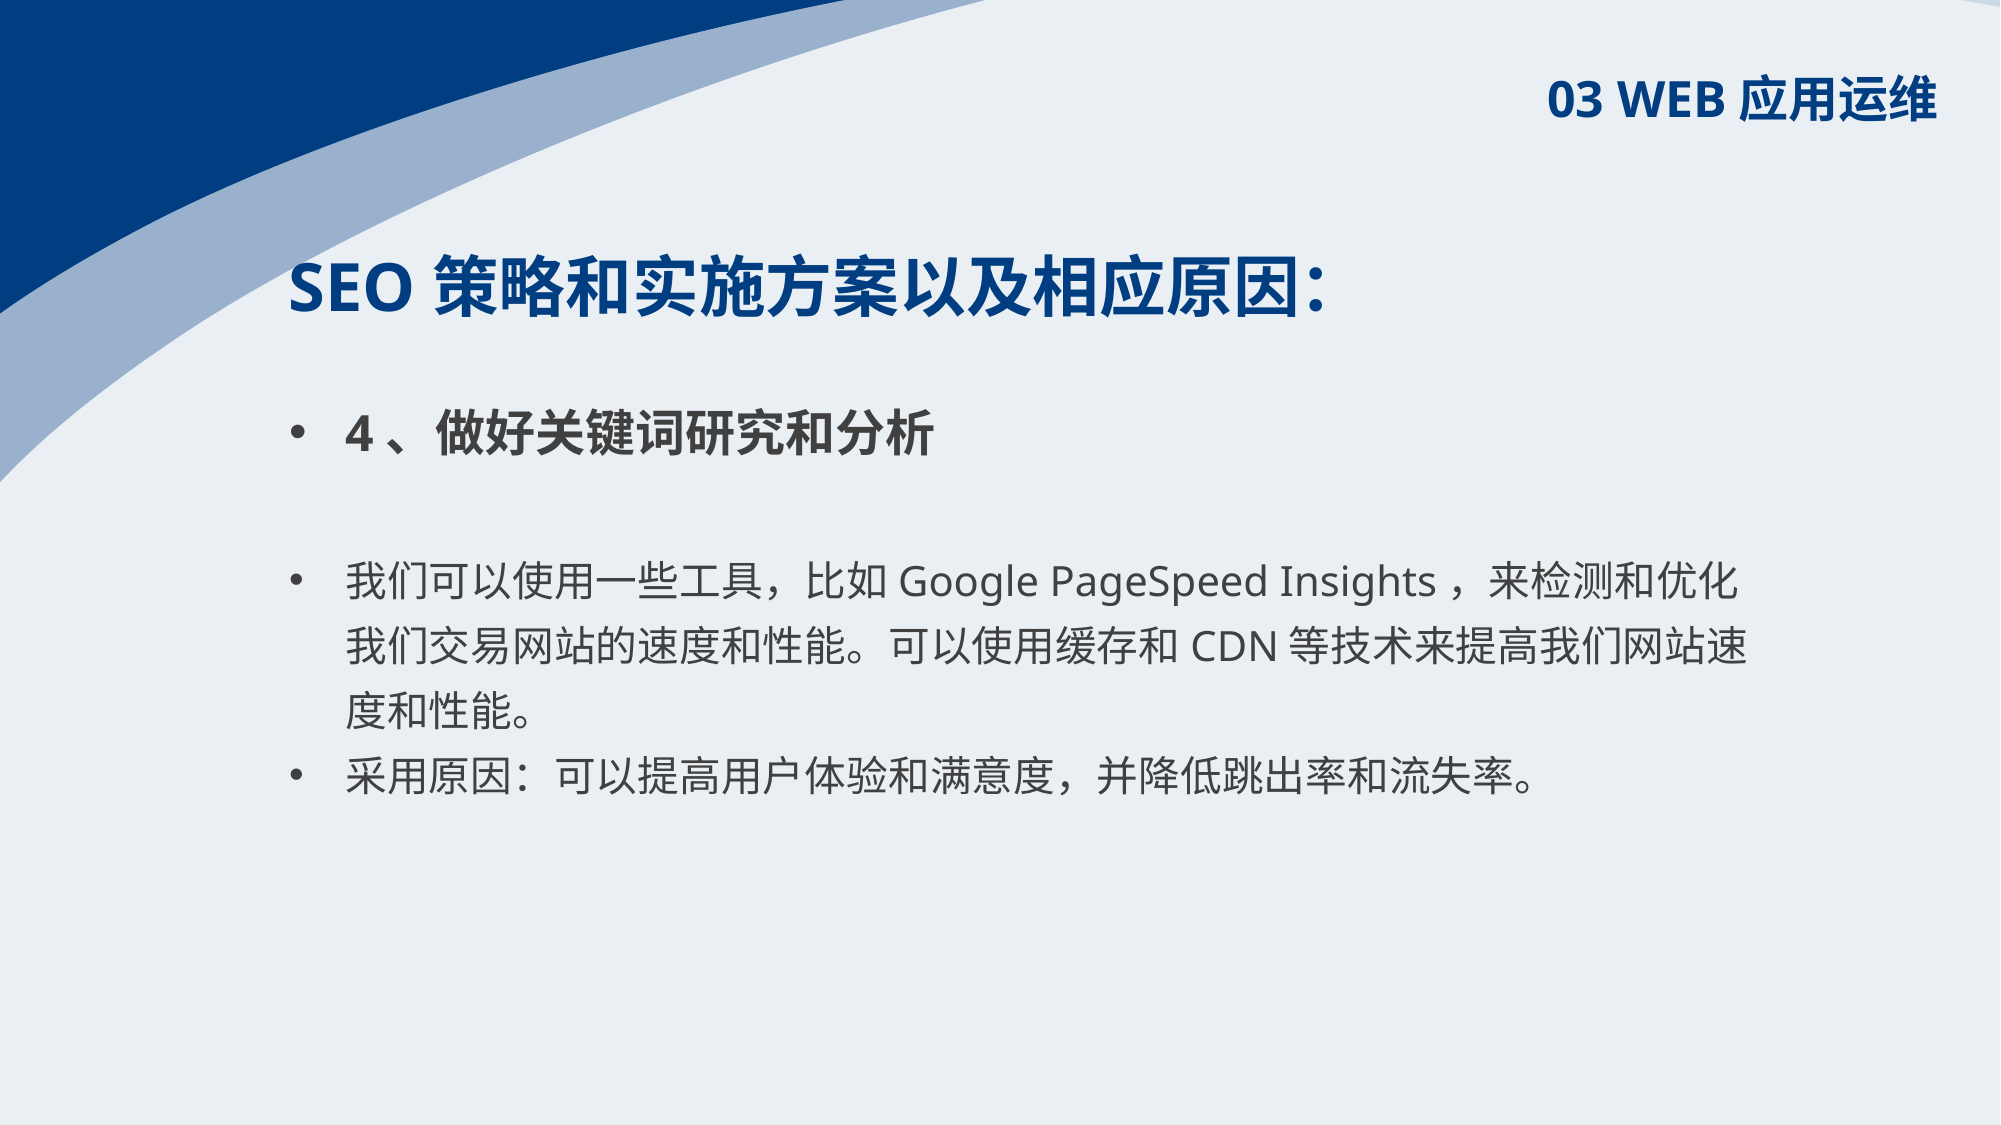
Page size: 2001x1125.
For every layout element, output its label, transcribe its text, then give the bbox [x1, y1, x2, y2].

text_box SEO策略和实施方案以及相应原因： [274, 213, 1382, 333]
text_box 4、做好关键词研究和分析 我们可以使用一些工具，比如Google PageSpeed Insights，来检测和优化我们交易网站的速度和性能。可以使用缓存和CDN等技术来提高我们网站速度和性能。 采用原因：可以提高用户体验和满意度，并降低跳出率和流失率。 [274, 376, 1784, 807]
list 03 WEB应用运维 [1083, 41, 1955, 162]
